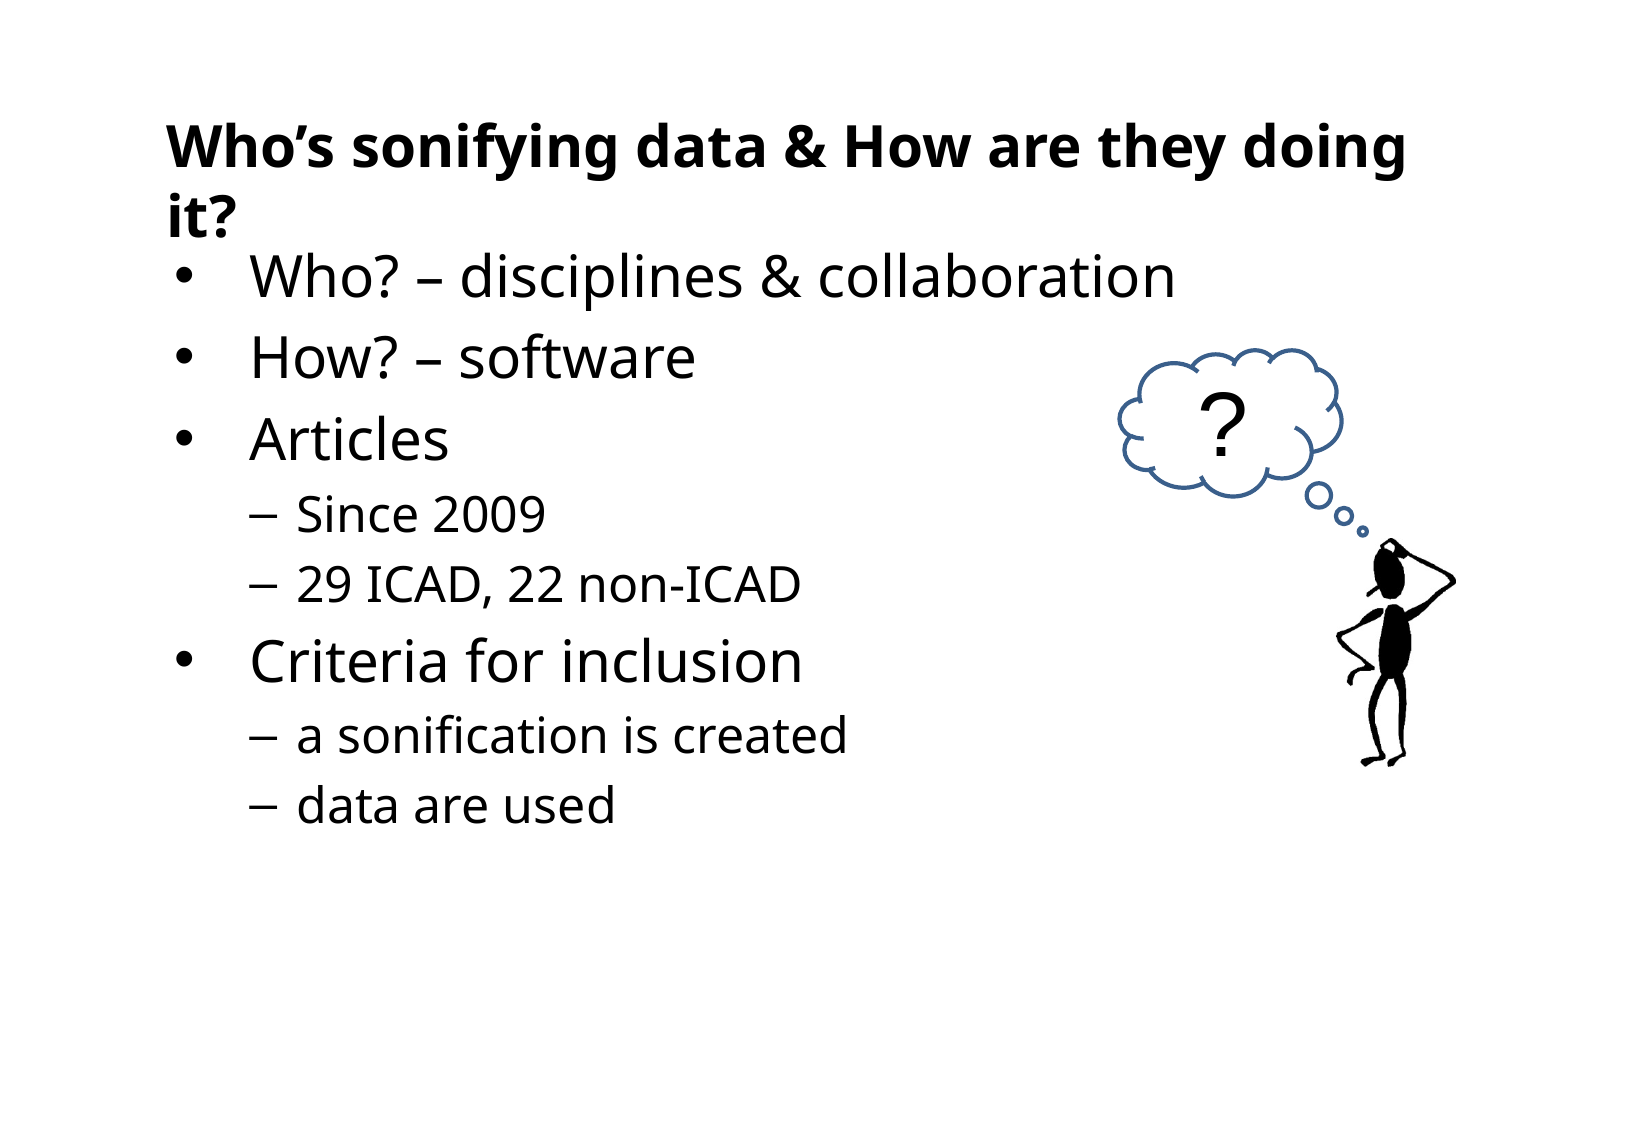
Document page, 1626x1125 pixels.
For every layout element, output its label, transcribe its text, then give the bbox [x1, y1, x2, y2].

text_box ? [1356, 525, 1369, 537]
text_box ? [1304, 481, 1334, 510]
list Who’s sonifying data & How are they doing it? [151, 101, 1478, 185]
picture [1320, 538, 1456, 770]
text_box ? [1117, 348, 1344, 499]
text_box ? [1333, 505, 1355, 527]
list Who? – disciplines & collaboration How? – software Articles Since 2009 29 ICAD, 22 non-ICAD Criteria for inclusion a sonification is created data are used [159, 231, 1309, 1083]
